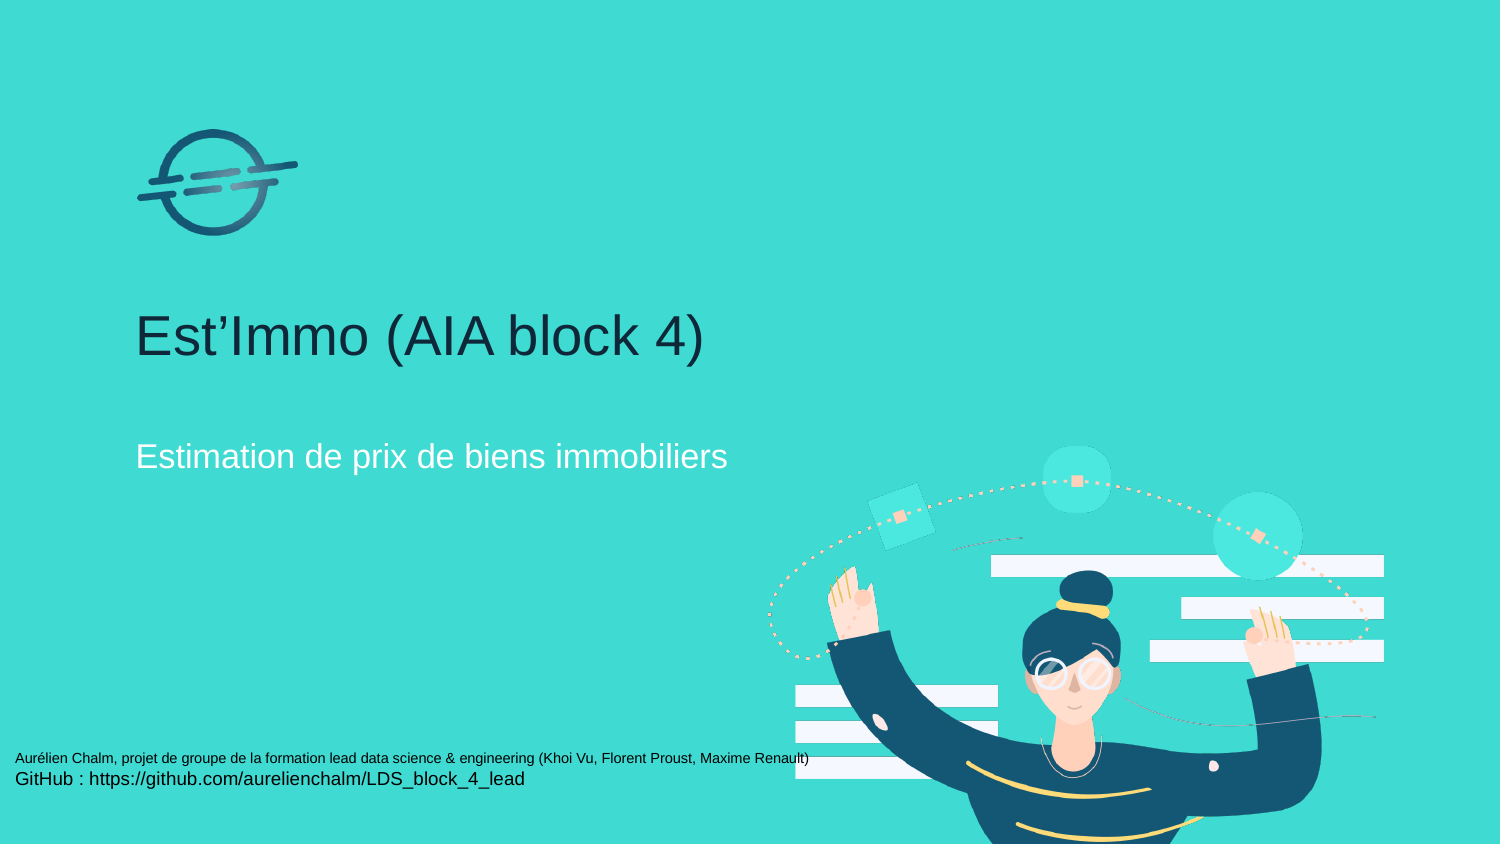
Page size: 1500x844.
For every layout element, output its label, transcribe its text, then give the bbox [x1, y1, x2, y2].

picture [768, 425, 1396, 844]
title Estimation de prix de biens immobiliers [120, 403, 993, 491]
text_box Aurélien Chalm, projet de groupe de la formation lead data science & engineering (Khoi Vu, Florent Proust, Maxime Renault) GitHub : https://github.com/aurelienchalm/LDS_block_4_lead [0, 734, 763, 804]
title Est’Immo (AIA block 4) [120, 280, 1184, 382]
picture [137, 128, 298, 237]
